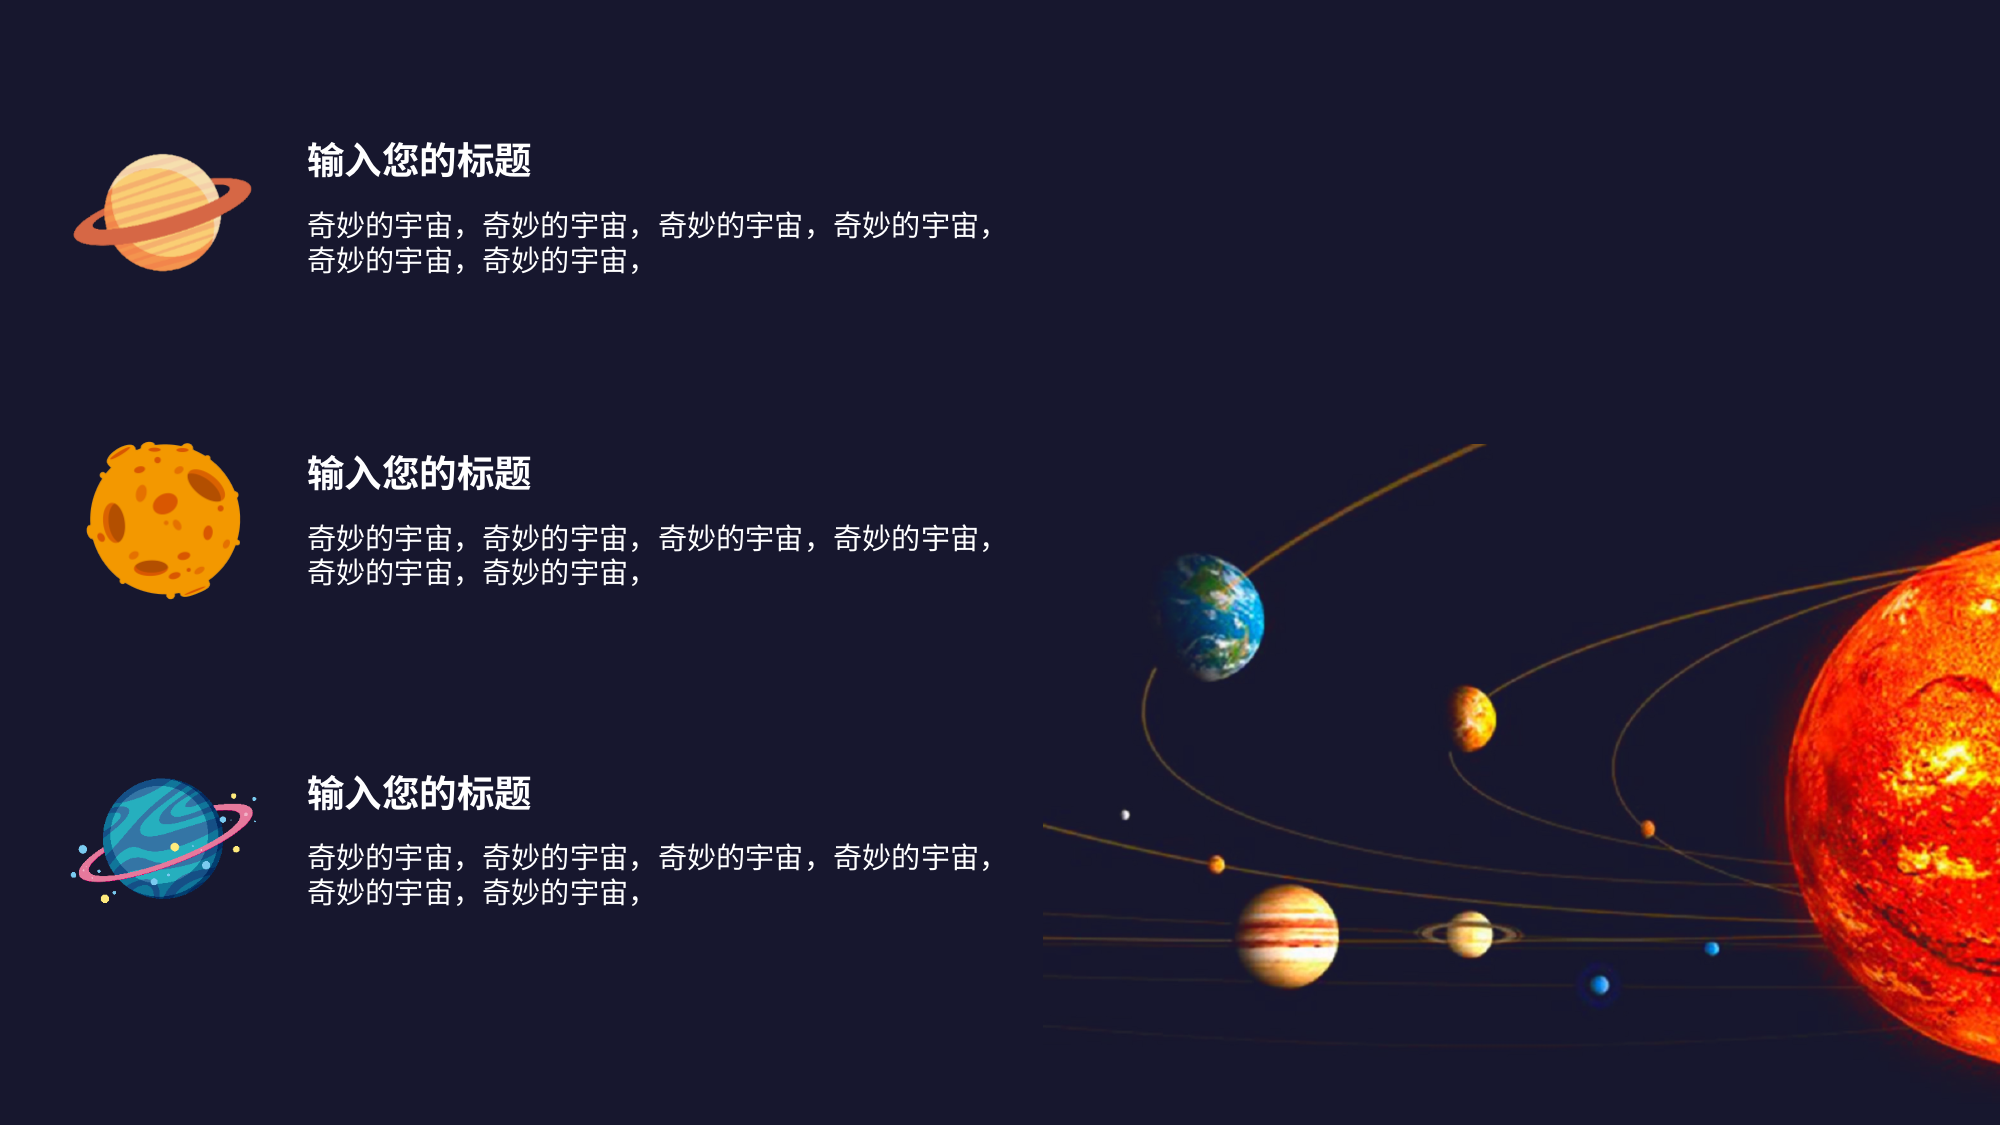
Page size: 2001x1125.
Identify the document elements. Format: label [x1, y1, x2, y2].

text_box [292, 442, 1042, 599]
picture [82, 439, 245, 602]
text_box [292, 130, 1208, 286]
picture [57, 101, 271, 315]
picture [61, 738, 266, 943]
text_box [292, 762, 1042, 918]
picture [1042, 442, 2000, 1125]
